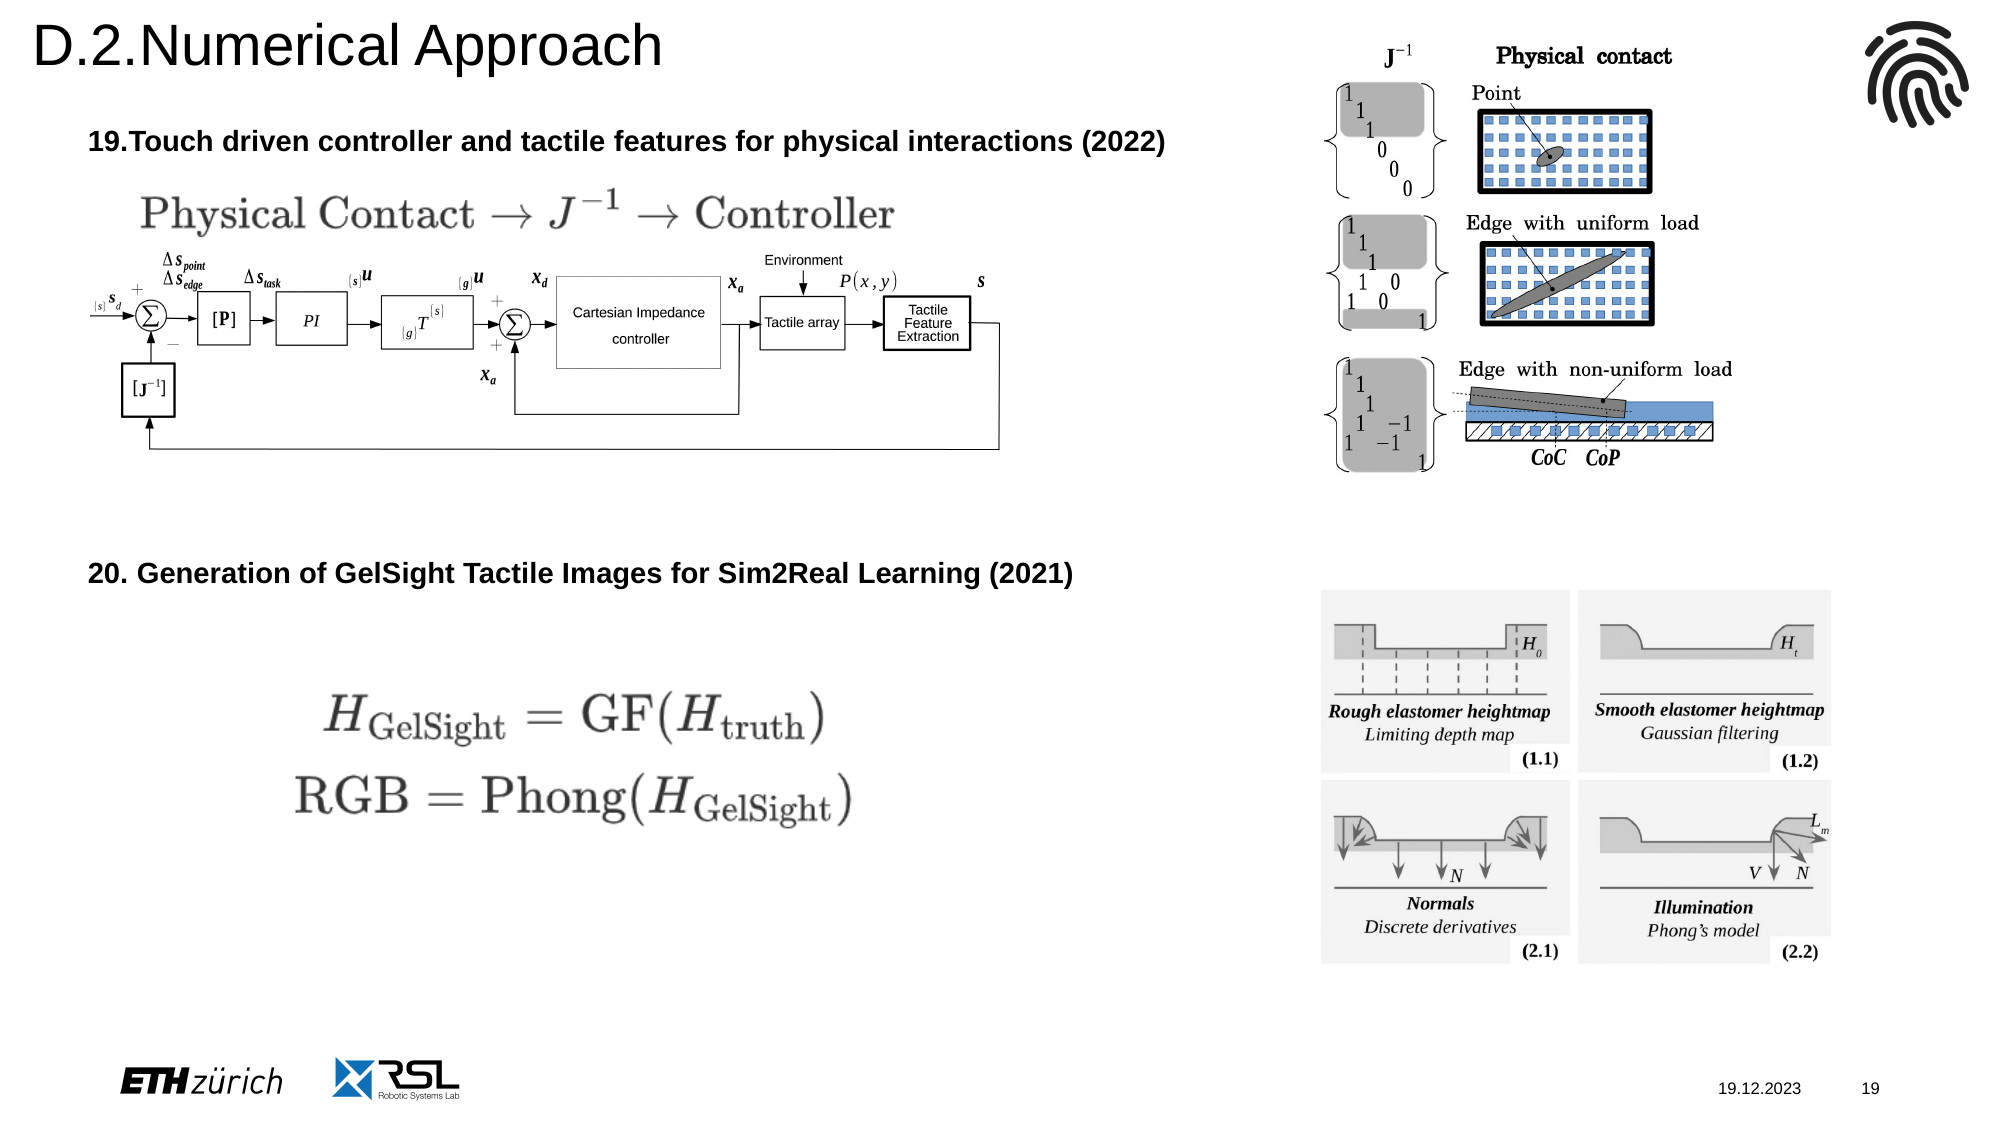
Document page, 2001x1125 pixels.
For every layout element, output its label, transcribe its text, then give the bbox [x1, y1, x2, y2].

text_box 19.Touch driven controller and tactile features for physical interactions (2022) [73, 114, 1319, 165]
text_box D.2.Numerical Approach [17, 0, 801, 85]
text_box 20. Generation of GelSight Tactile Images for Sim2Real Learning (2021) [73, 546, 1325, 597]
picture [327, 1052, 464, 1106]
picture [1294, 579, 1848, 987]
picture [1324, 43, 1732, 476]
picture [252, 655, 922, 854]
picture [90, 162, 1001, 450]
picture [120, 1067, 282, 1094]
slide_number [1718, 1069, 1819, 1106]
slide_number 19 [1827, 1069, 1880, 1106]
picture [1865, 20, 1969, 129]
